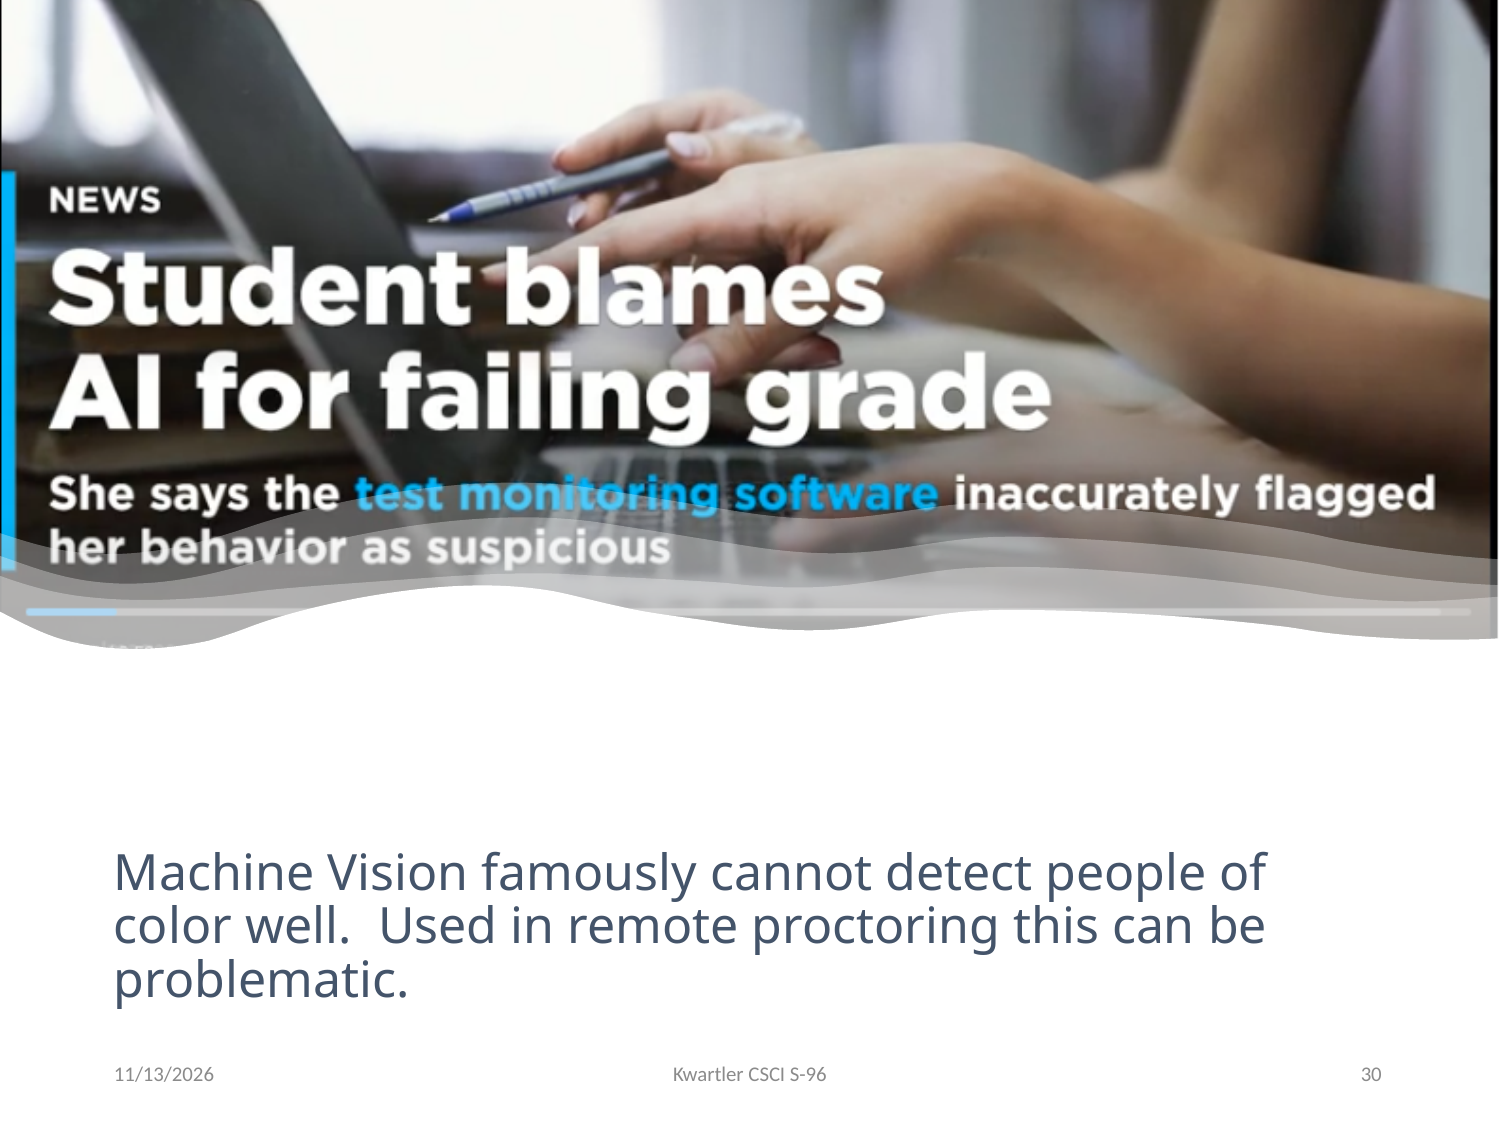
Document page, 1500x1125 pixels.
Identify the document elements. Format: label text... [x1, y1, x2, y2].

footer Kwartler CSCI S-96 [496, 1042, 1004, 1103]
text_box [0, 783, 1500, 1125]
slide_number 30 [1059, 1042, 1397, 1103]
picture [0, 0, 1500, 482]
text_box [0, 482, 1500, 783]
title Machine Vision famously cannot detect people of color well. Used in remote proctoring this can be problematic. [98, 839, 1403, 1004]
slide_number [98, 1042, 437, 1103]
